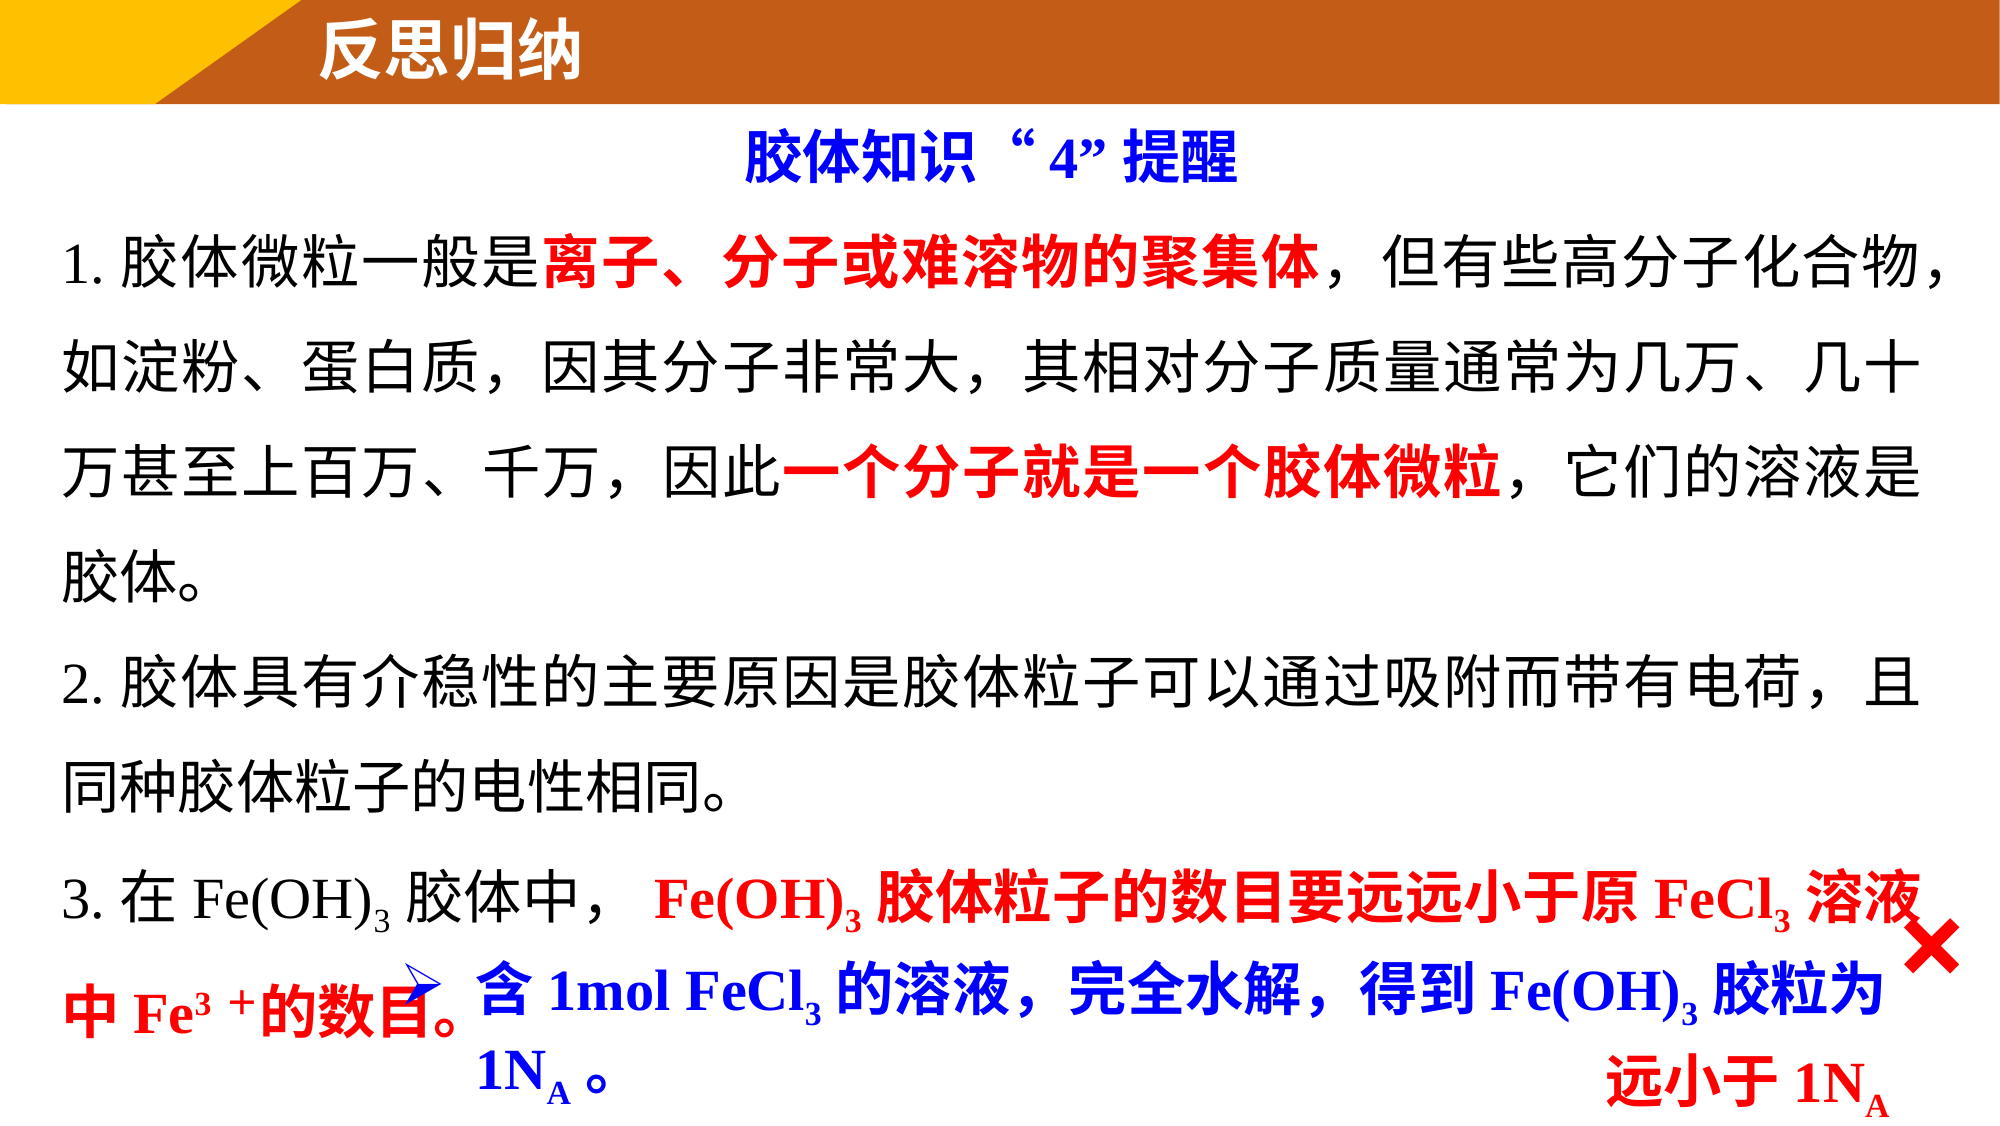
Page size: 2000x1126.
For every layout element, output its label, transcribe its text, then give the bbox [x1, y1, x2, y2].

text_box 反思归纳 [297, 0, 661, 98]
text_box 胶体知识“4”提醒 1.胶体微粒一般是离子、分子或难溶物的聚集体，但有些高分子化合物，如淀粉、蛋白质，因其分子非常大，其相对分子质量通常为几万、几十万甚至上百万、千万，因此一个分子就是一个胶体微粒，它们的溶液是胶体。 2.胶体具有介稳性的主要原因是胶体粒子可以通过吸附而带有电荷，且同种胶体粒子的电性相同。 3.在Fe(OH)3胶体中，Fe(OH)3胶体粒子的数目要远远小于原FeCl3溶液中Fe3＋的数目。 [46, 78, 1937, 1053]
text_box 远小于1NA [1590, 1037, 1922, 1126]
text_box × [1881, 857, 2000, 1023]
text_box 含1mol FeCl3的溶液，完全水解，得到Fe(OH)3胶粒为1NA。 [385, 944, 1973, 1119]
